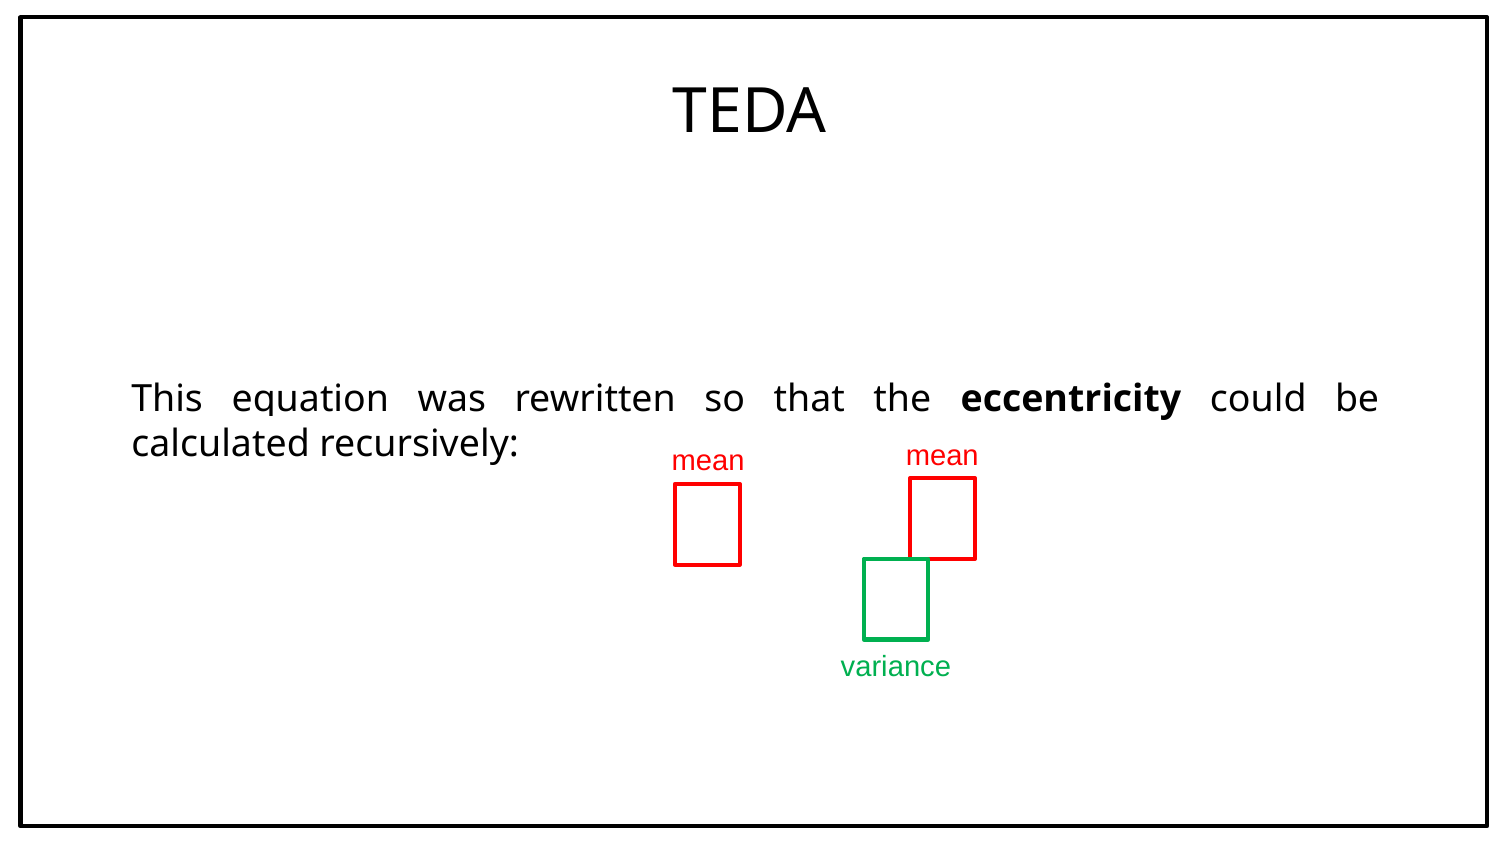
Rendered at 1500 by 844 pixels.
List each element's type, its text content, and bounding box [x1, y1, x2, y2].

text_box [673, 484, 742, 567]
text_box [908, 479, 977, 561]
text_box variance [825, 639, 967, 690]
text_box [862, 557, 930, 639]
title TEDA [75, 67, 1425, 147]
text_box mean [891, 429, 994, 479]
text_box mean [656, 433, 760, 484]
